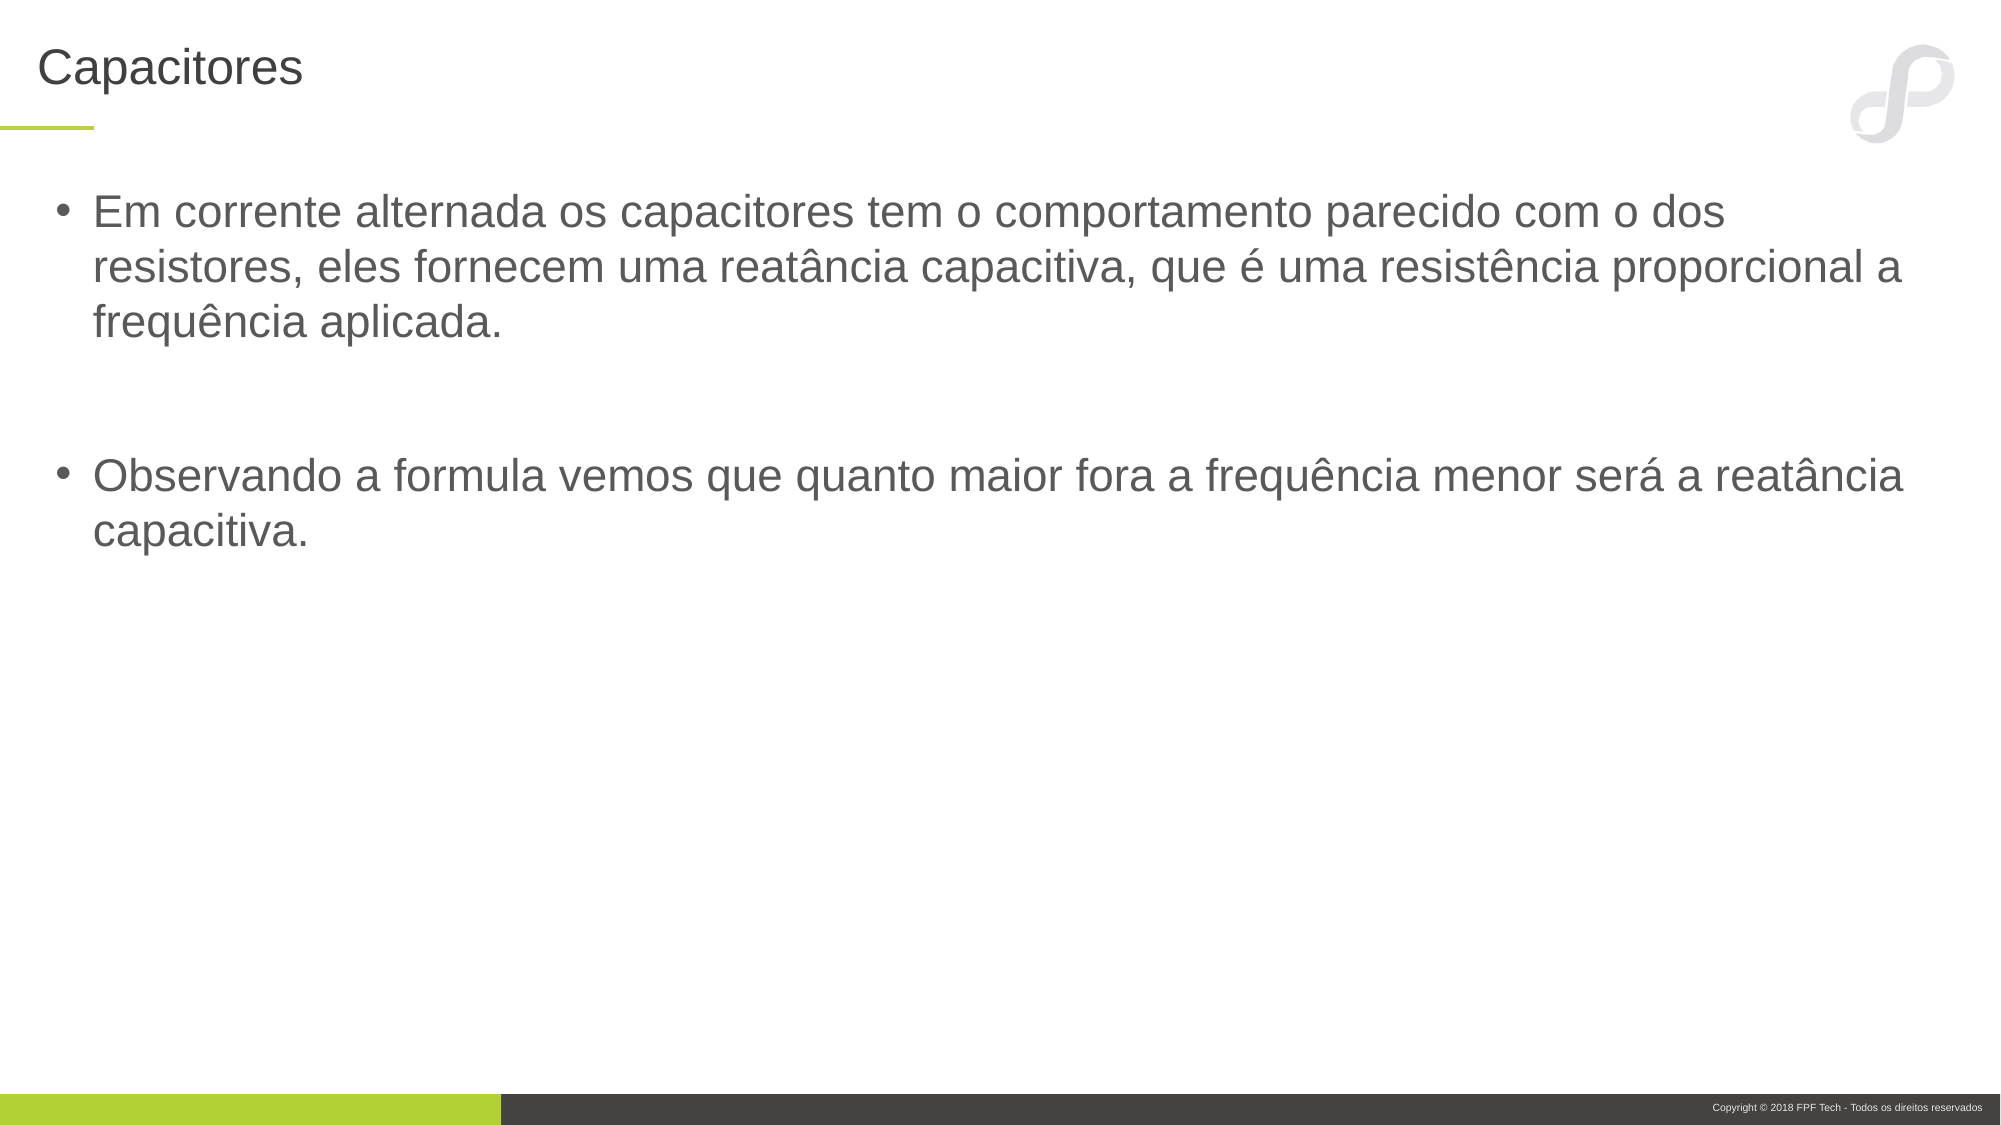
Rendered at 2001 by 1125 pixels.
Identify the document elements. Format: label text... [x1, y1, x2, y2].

picture [0, 0, 2001, 1125]
list Em corrente alternada os capacitores tem o comportamento parecido com o dos resistores, eles fornecem uma reatância capacitiva, que é uma resistência proporcional a frequência aplicada. Observando a formula vemos que quanto maior fora a frequência menor será a reatância capacitiva. [40, 174, 1960, 910]
title Capacitores [22, 24, 1794, 113]
